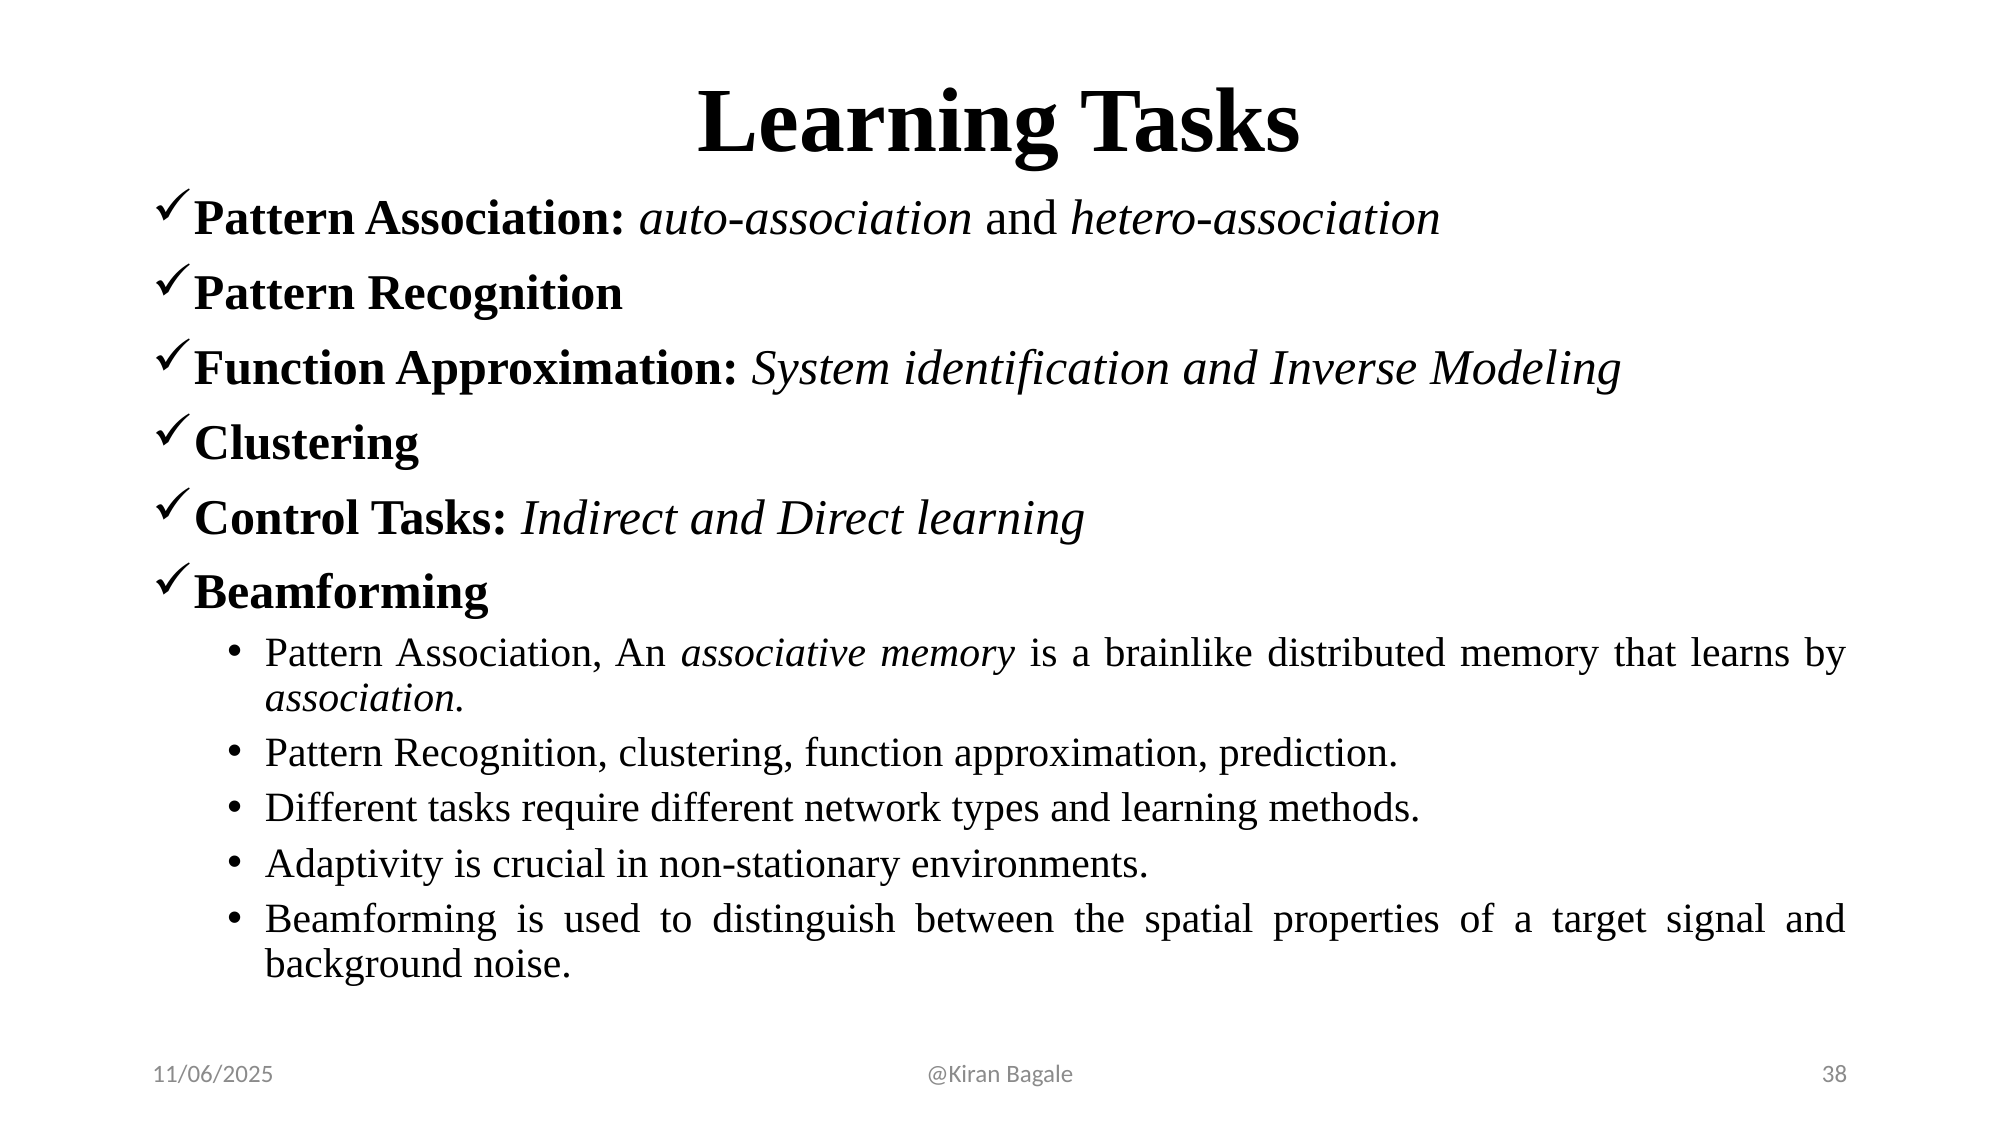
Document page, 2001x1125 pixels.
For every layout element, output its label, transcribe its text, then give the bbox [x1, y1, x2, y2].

title Learning Tasks [137, 59, 1863, 184]
slide_number 38 [1412, 1042, 1863, 1103]
footer @Kiran Bagale [662, 1042, 1338, 1103]
list Pattern Association: auto-association and hetero-association Pattern Recognition Function Approximation: System identification and Inverse Modeling Clustering Control Tasks: Indirect and Direct learning Beamforming Pattern Association, An associative memory is a brainlike distributed memory that learns by association. Pattern Recognition, clustering, function approximation, prediction. Different tasks require different network types and learning methods. Adaptivity is crucial in non-stationary environments. Beamforming is used to distinguish between the spatial properties of a target signal and background noise. [137, 184, 1863, 1014]
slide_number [137, 1042, 588, 1103]
